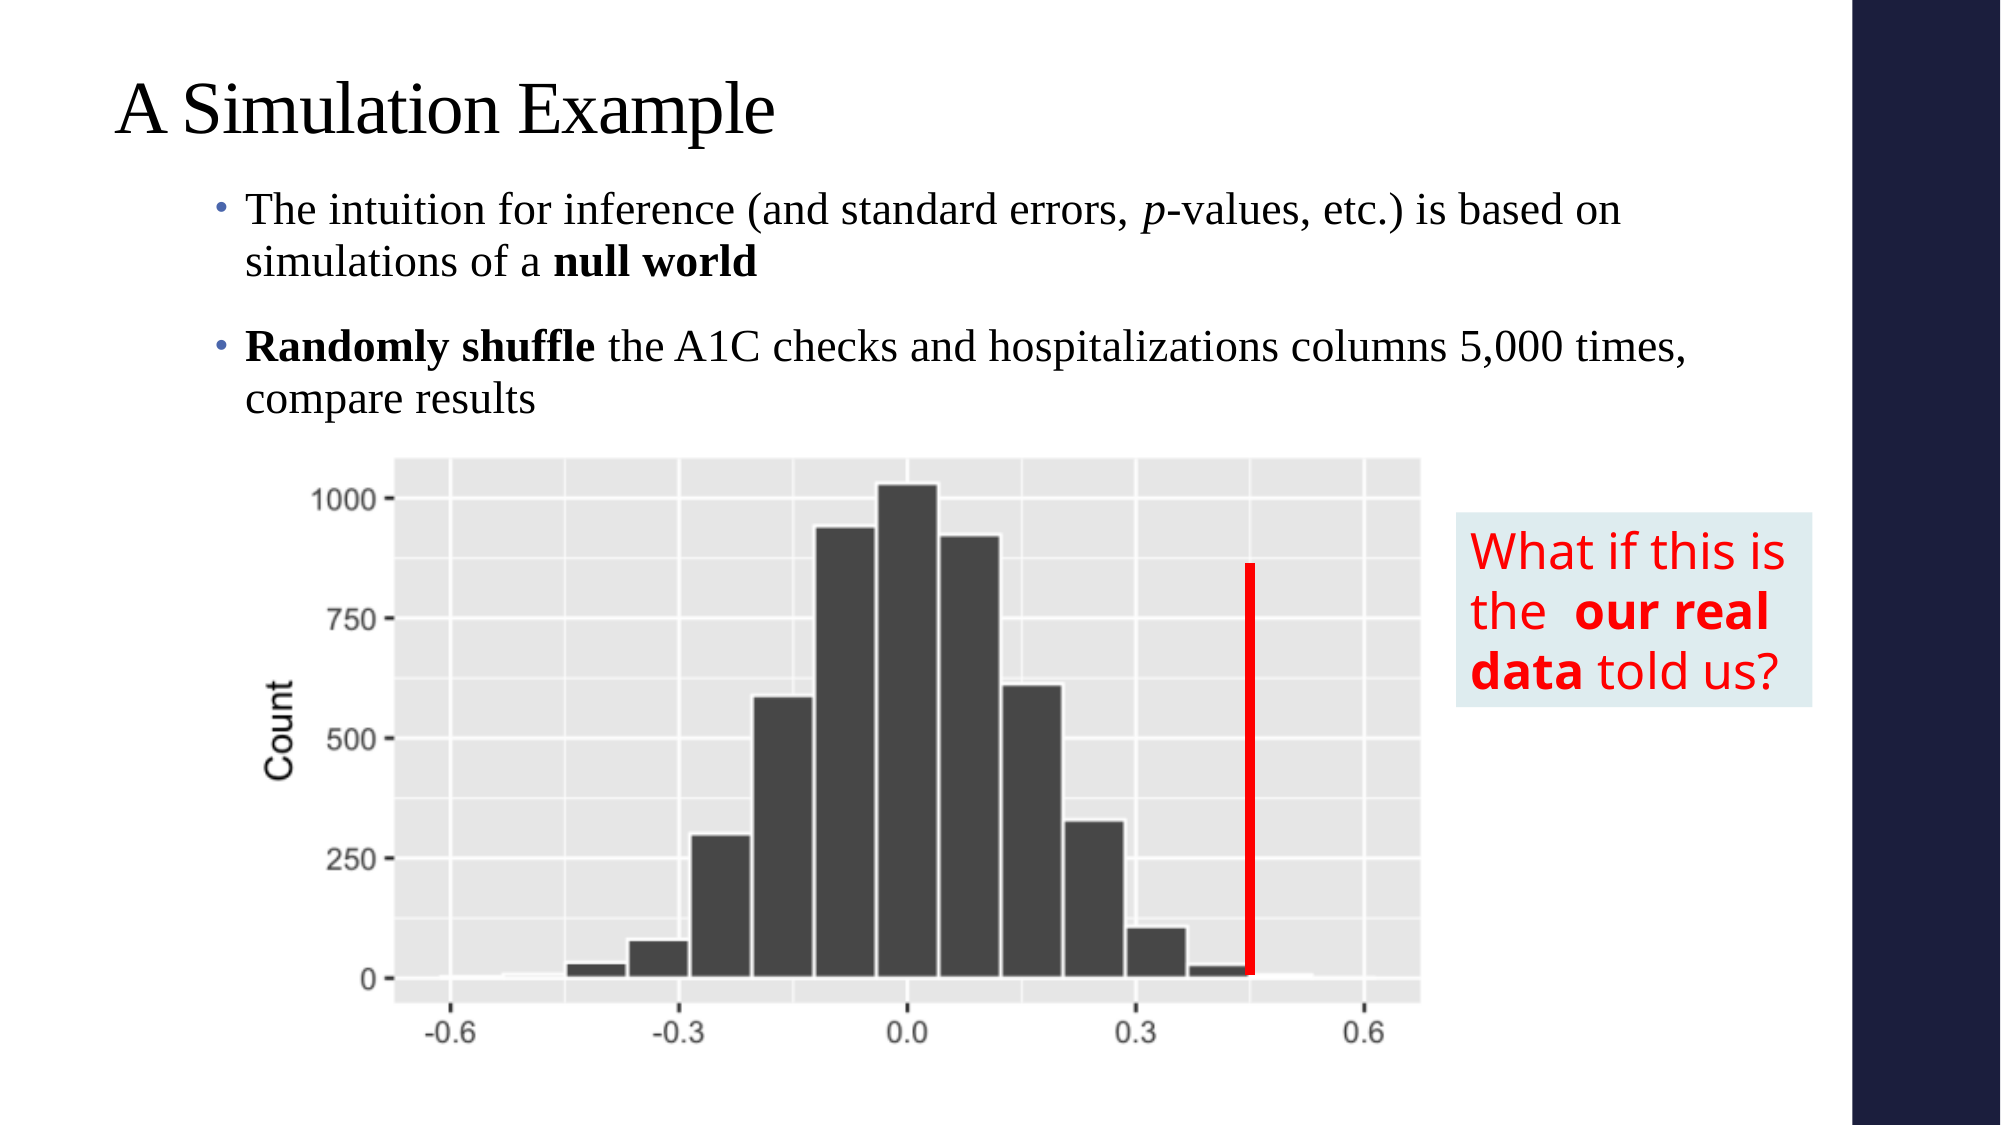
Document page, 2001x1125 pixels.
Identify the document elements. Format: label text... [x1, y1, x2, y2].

picture [241, 449, 1457, 1051]
title A Simulation Example [99, 55, 1813, 158]
